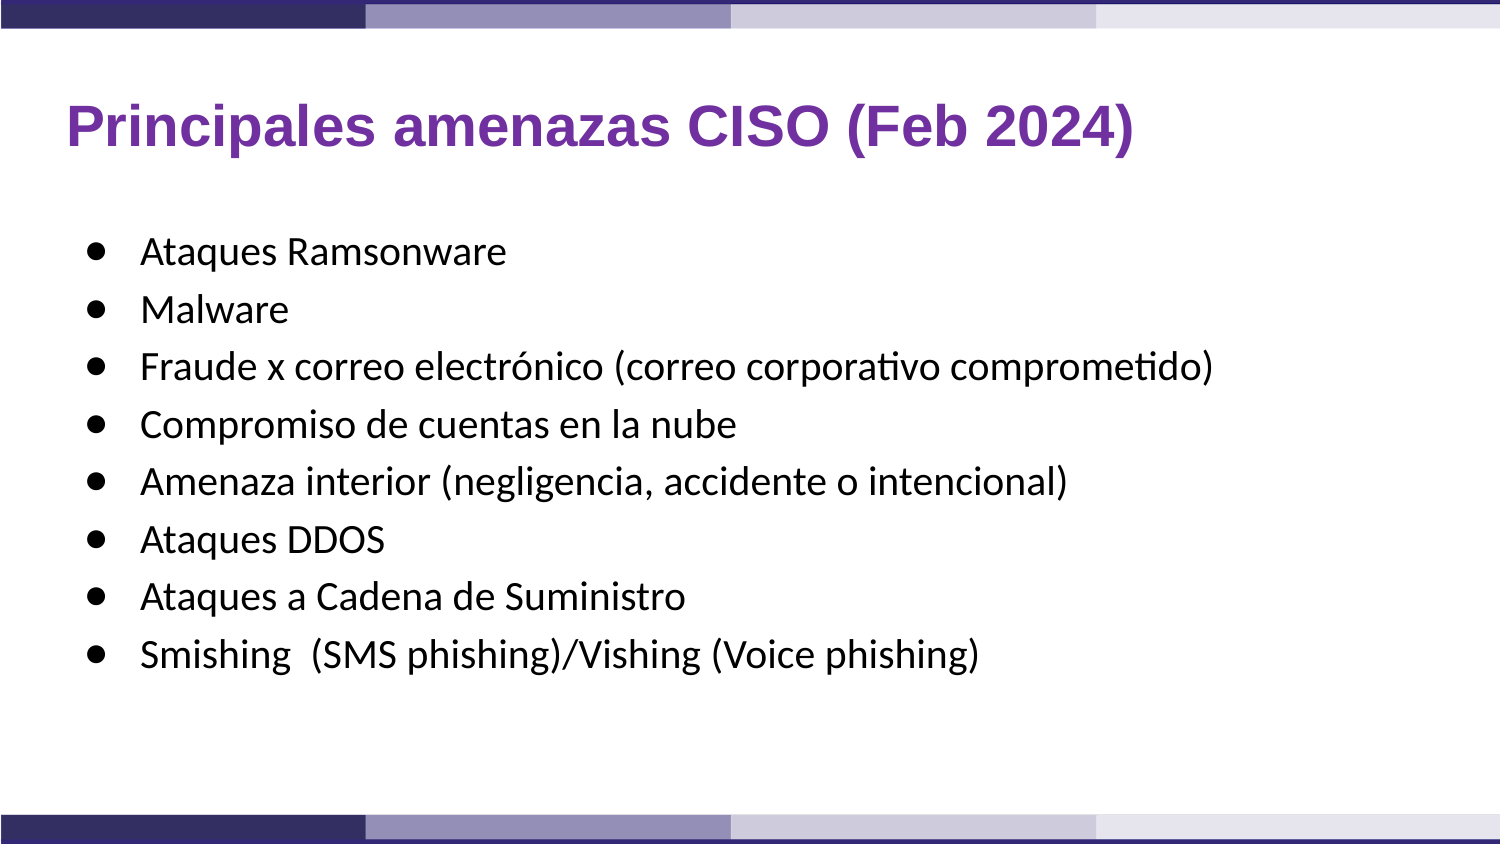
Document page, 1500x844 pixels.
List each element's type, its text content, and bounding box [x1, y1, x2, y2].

picture [0, 0, 1500, 844]
list Ataques Ramsonware Malware Fraude x correo electrónico (correo corporativo comprometido) Compromiso de cuentas en la nube Amenaza interior (negligencia, accidente o intencional) Ataques DDOS Ataques a Cadena de Suministro Smishing (SMS phishing)/Vishing (Voice phishing) [51, 201, 1491, 844]
title Principales amenazas CISO (Feb 2024) [51, 72, 1449, 167]
